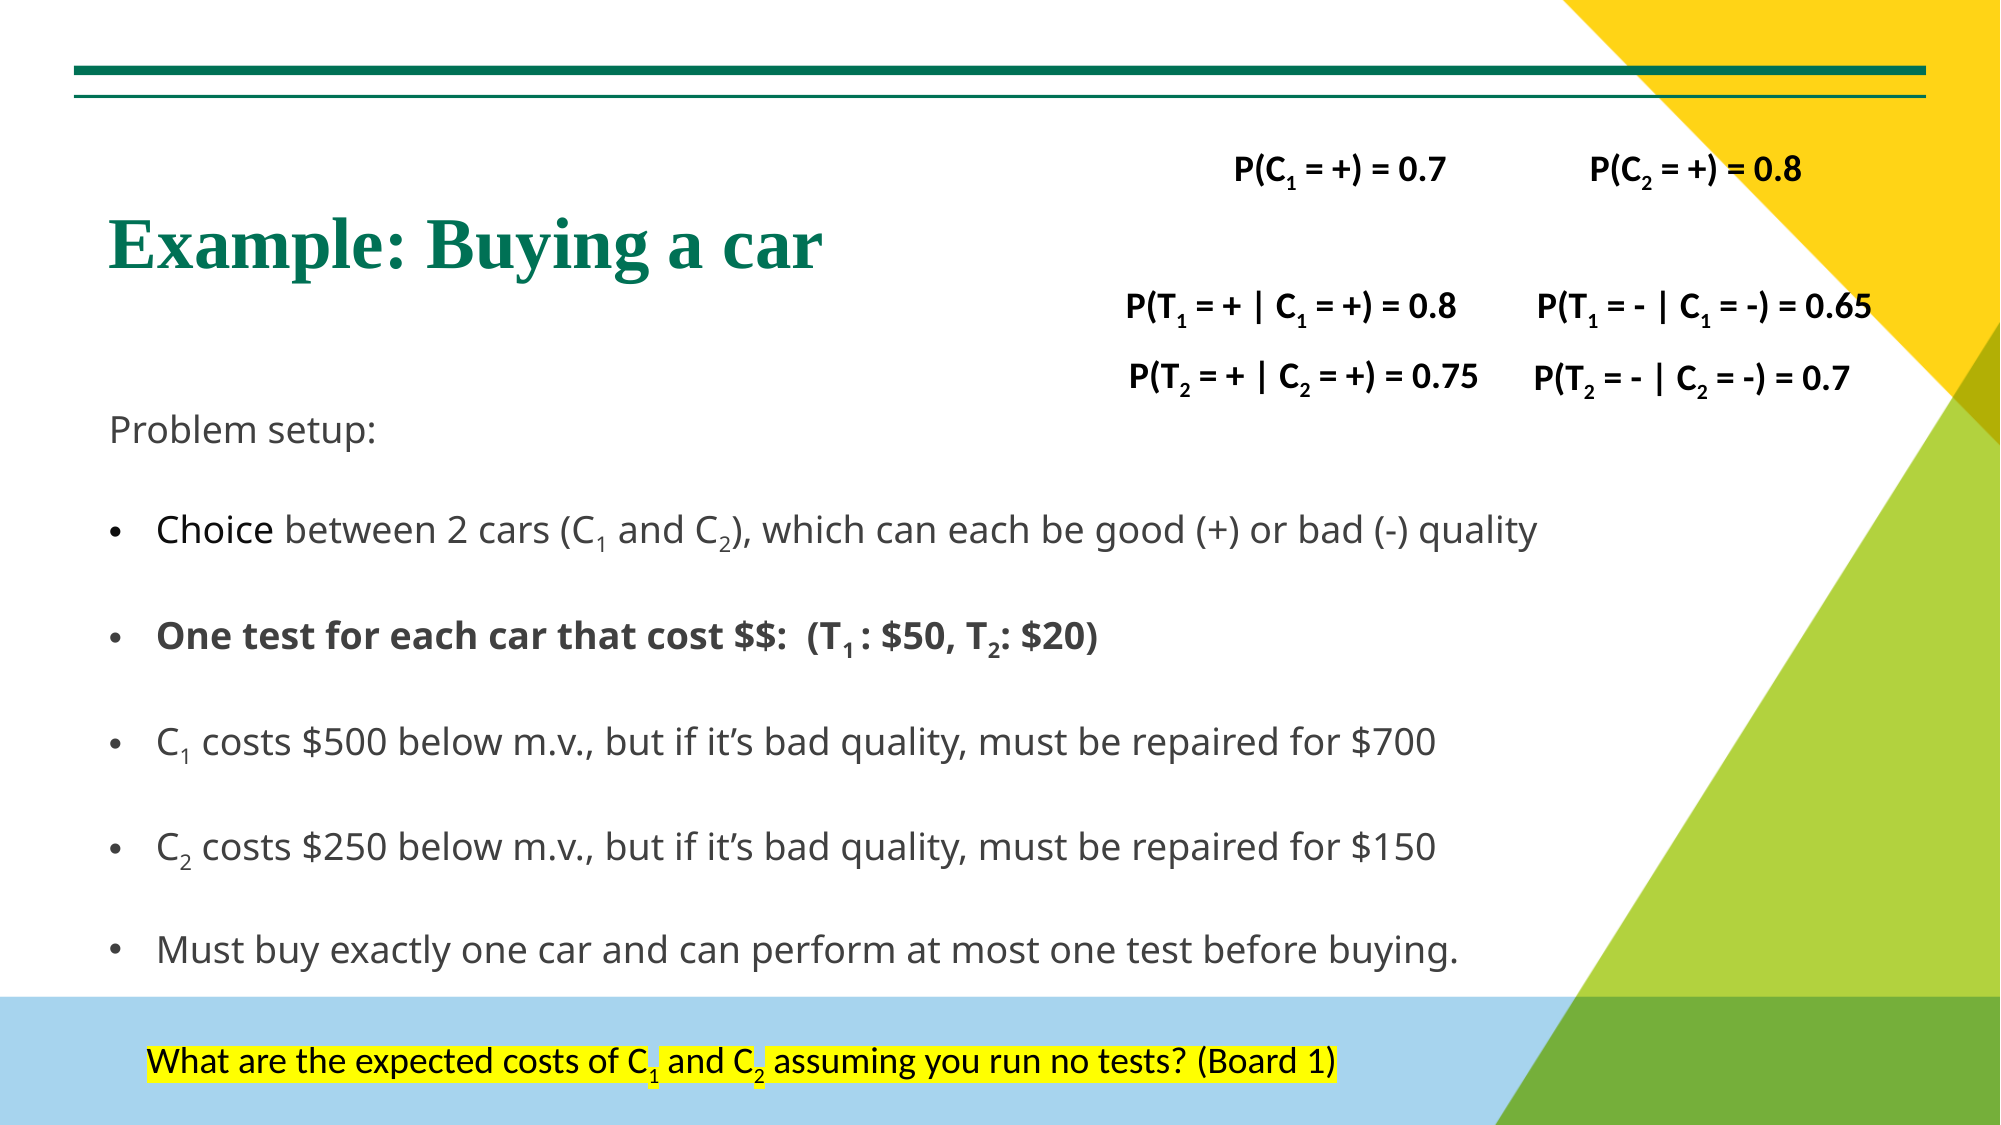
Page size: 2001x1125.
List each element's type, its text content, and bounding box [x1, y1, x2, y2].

text_box P(C1 = +) = 0.7 [1219, 136, 1462, 203]
text_box What are the expected costs of C1 and C2 assuming you run no tests? (Board 1) [131, 1029, 1956, 1096]
text_box P(C2 = +) = 0.8 [1575, 136, 1818, 203]
text_box P(T1 = - | C1 = -) = 0.65 [1522, 273, 1888, 340]
text_box P(T2 = - | C2 = -) = 0.7 [1519, 345, 1866, 412]
list Problem setup: Choice between 2 cars (C1 and C2), which can each be good (+) or bad (-) quality One test for each car that cost $$: (T1 : $50, T2: $20) C1 costs $500 below m.v., but if it’s bad quality, must be repaired for $700 C2 costs $250 below m.v., but if it’s bad quality, must be repaired for $150 Must buy exactly one car and can perform at most one test before buying. [94, 376, 1819, 1090]
text_box P(T1 = + | C1 = +) = 0.8 [1111, 273, 1473, 340]
picture [0, 0, 2000, 1125]
title Example: Buying a car [94, 136, 1819, 354]
text_box P(T2 = + | C2 = +) = 0.75 [1114, 343, 1495, 410]
